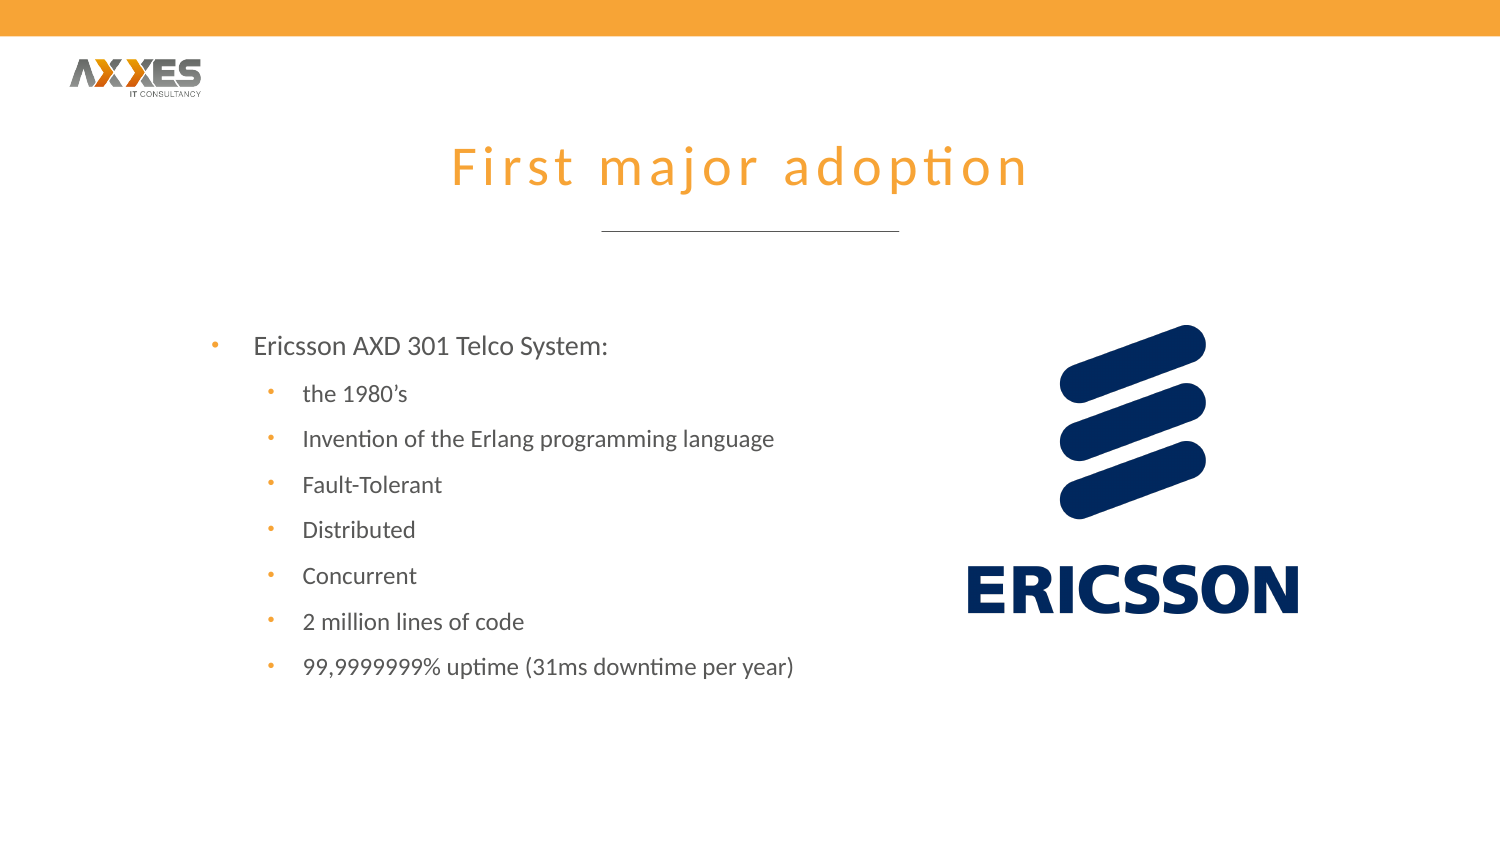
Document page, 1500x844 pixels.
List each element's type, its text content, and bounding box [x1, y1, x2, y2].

list Ericsson AXD 301 Telco System: the 1980’s Invention of the Erlang programming language Fault-Tolerant Distributed Concurrent 2 million lines of code 99,9999999% uptime (31ms downtime per year) [196, 320, 1283, 741]
picture [69, 59, 201, 97]
picture [967, 325, 1298, 614]
title First major adoption [200, 119, 1279, 207]
